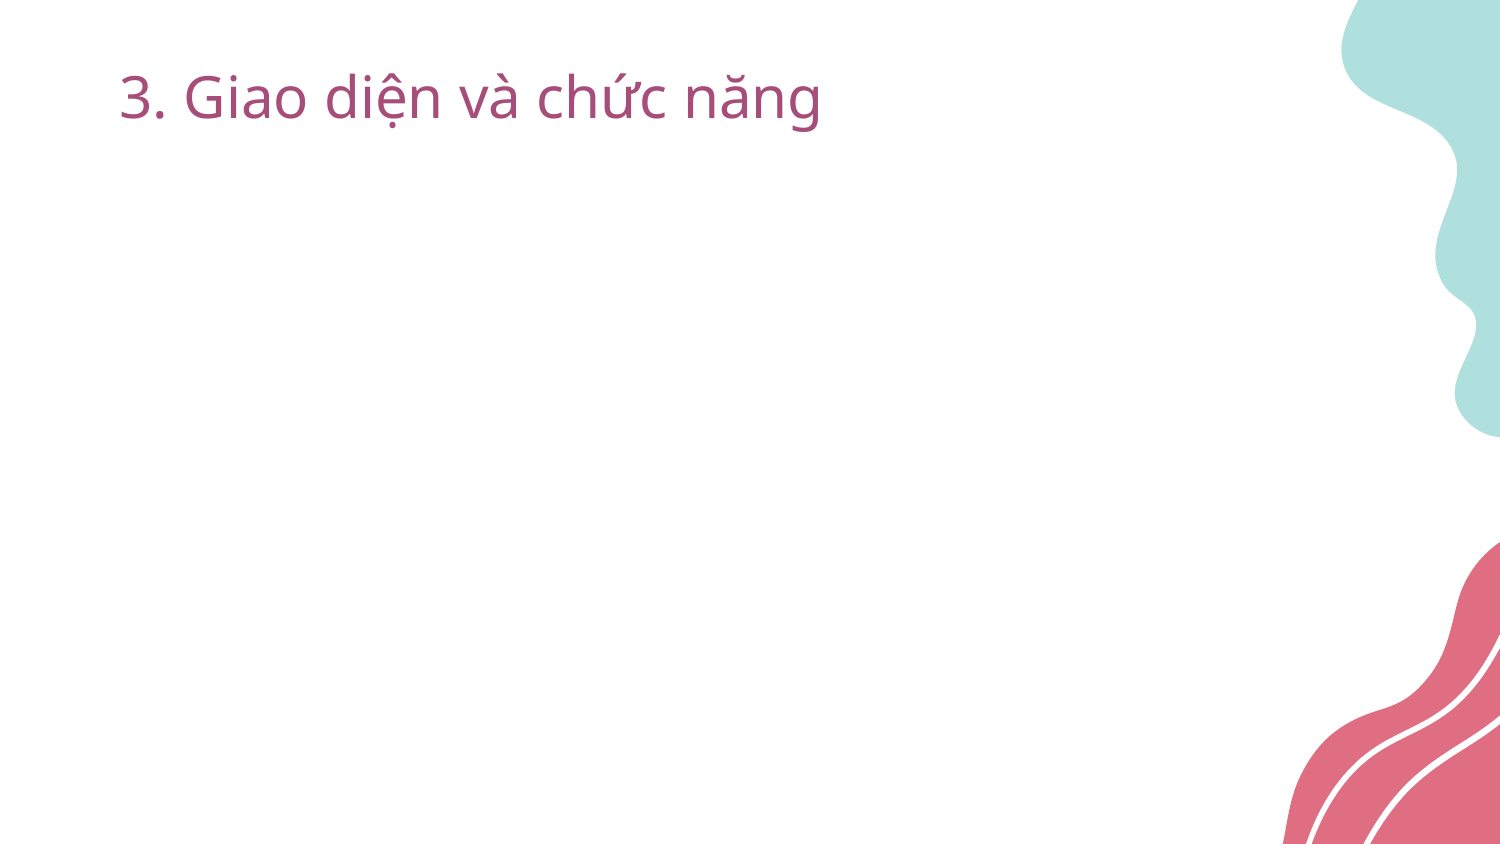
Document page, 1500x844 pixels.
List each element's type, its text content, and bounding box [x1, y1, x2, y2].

title 3. Giao diện và chức năng [104, 45, 1368, 138]
